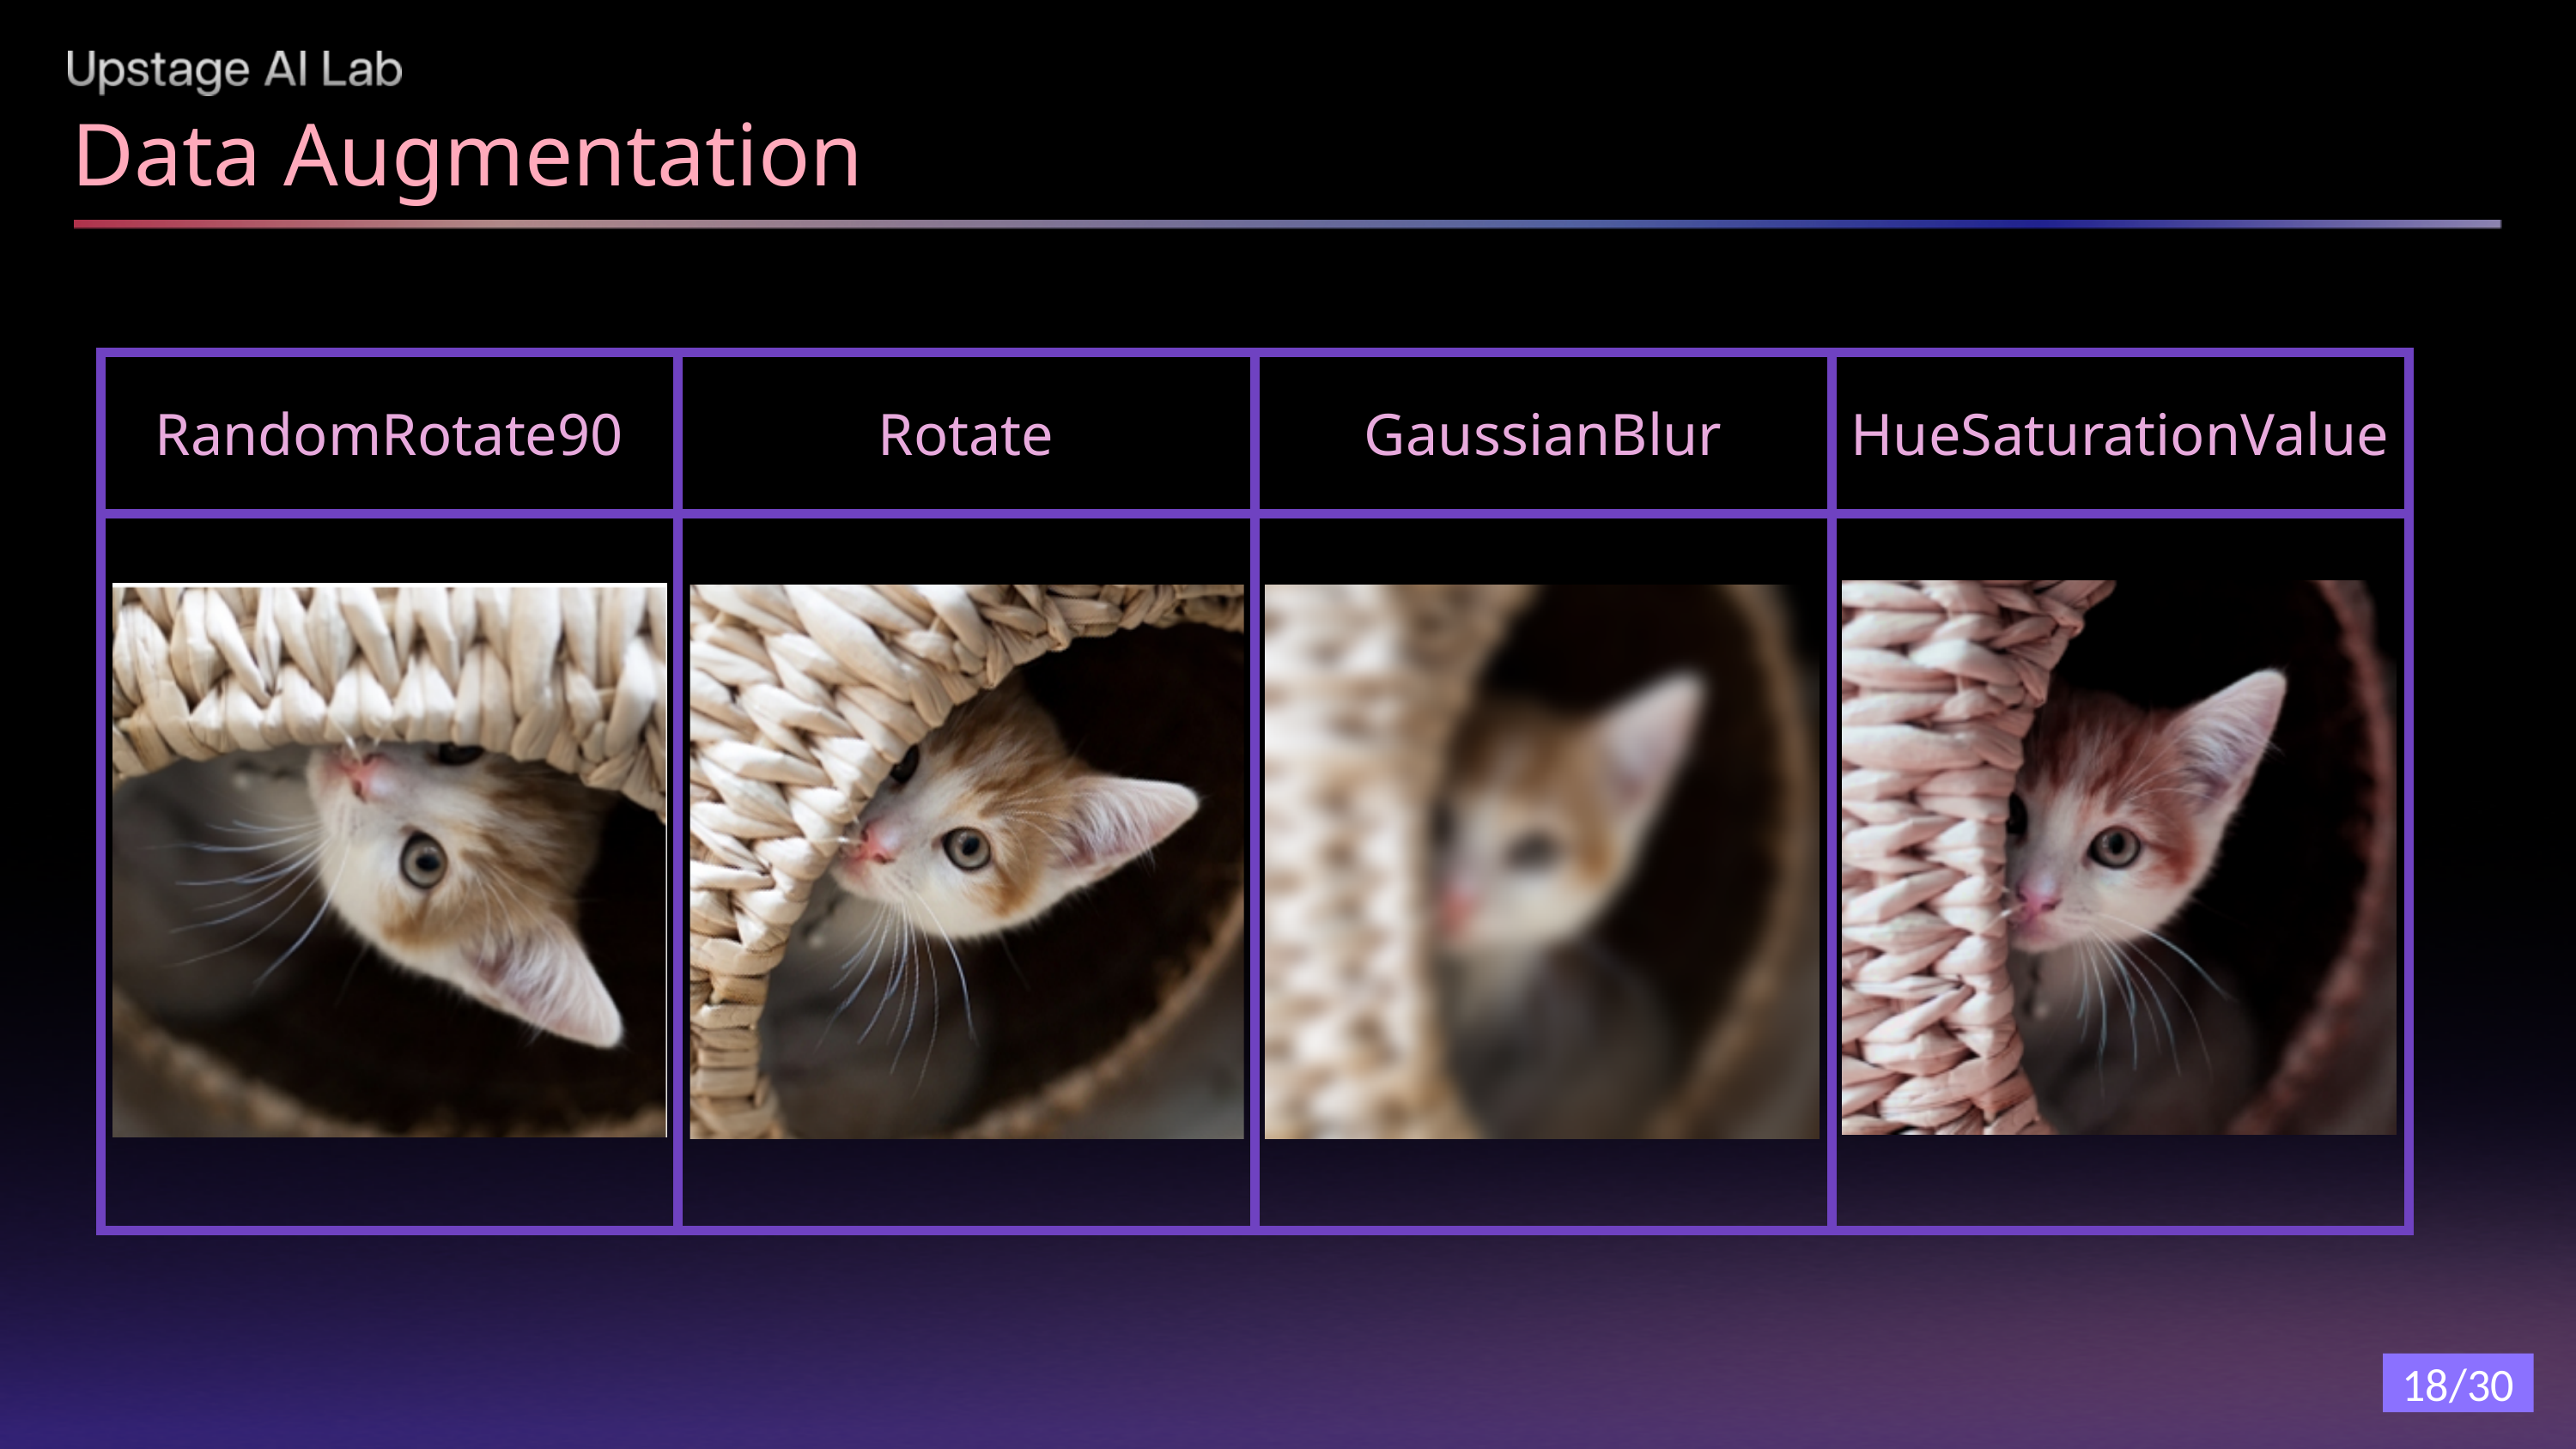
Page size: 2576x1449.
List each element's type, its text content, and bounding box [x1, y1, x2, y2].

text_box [1248, 824, 1261, 1040]
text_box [1824, 824, 1838, 1040]
table_cell [1837, 518, 2404, 798]
picture [0, 580, 2576, 1449]
table_header Rotate [683, 357, 1250, 509]
table_header HueSaturationValue [1837, 357, 2404, 509]
picture [67, 51, 402, 96]
table_cell [1260, 518, 1827, 798]
table_cell [683, 518, 1250, 798]
table_header GaussianBlur [1260, 357, 1827, 509]
picture [73, 220, 2502, 230]
table_cell [106, 518, 673, 798]
table_header RandomRotate90 [106, 357, 673, 509]
text_box Data Augmentation [58, 94, 1017, 210]
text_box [670, 824, 685, 1040]
